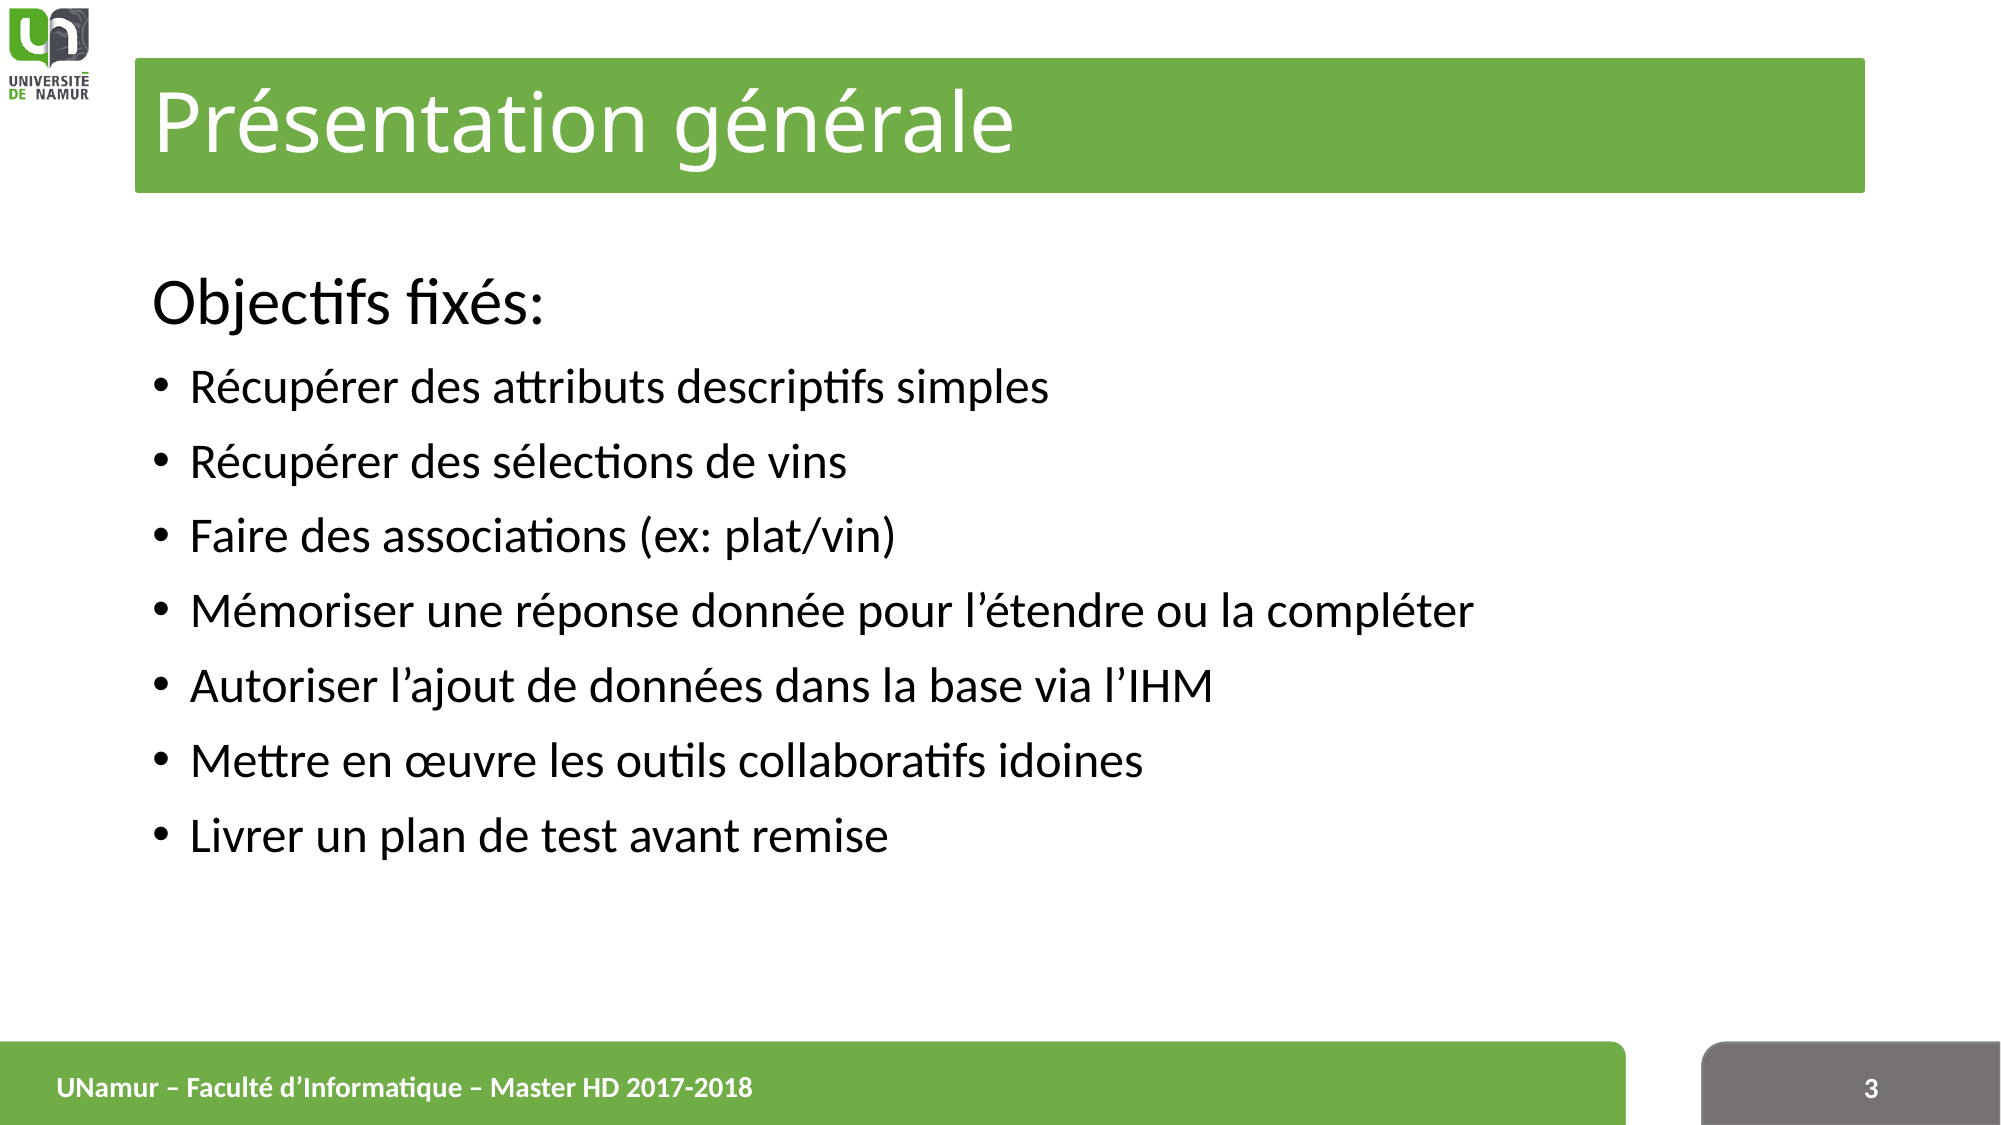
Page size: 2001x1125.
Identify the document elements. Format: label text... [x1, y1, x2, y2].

footer UNamur – Faculté d’Informatique – Master HD 2017-2018 [41, 1061, 1667, 1122]
title Présentation générale [135, 58, 1865, 193]
picture [0, 0, 97, 108]
list Objectifs fixés: Récupérer des attributs descriptifs simples Récupérer des sélections de vins Faire des associations (ex: plat/vin) Mémoriser une réponse donnée pour l’étendre ou la compléter Autoriser l’ajout de données dans la base via l’IHM Mettre en œuvre les outils collaboratifs idoines Livrer un plan de test avant remise [137, 259, 1863, 993]
